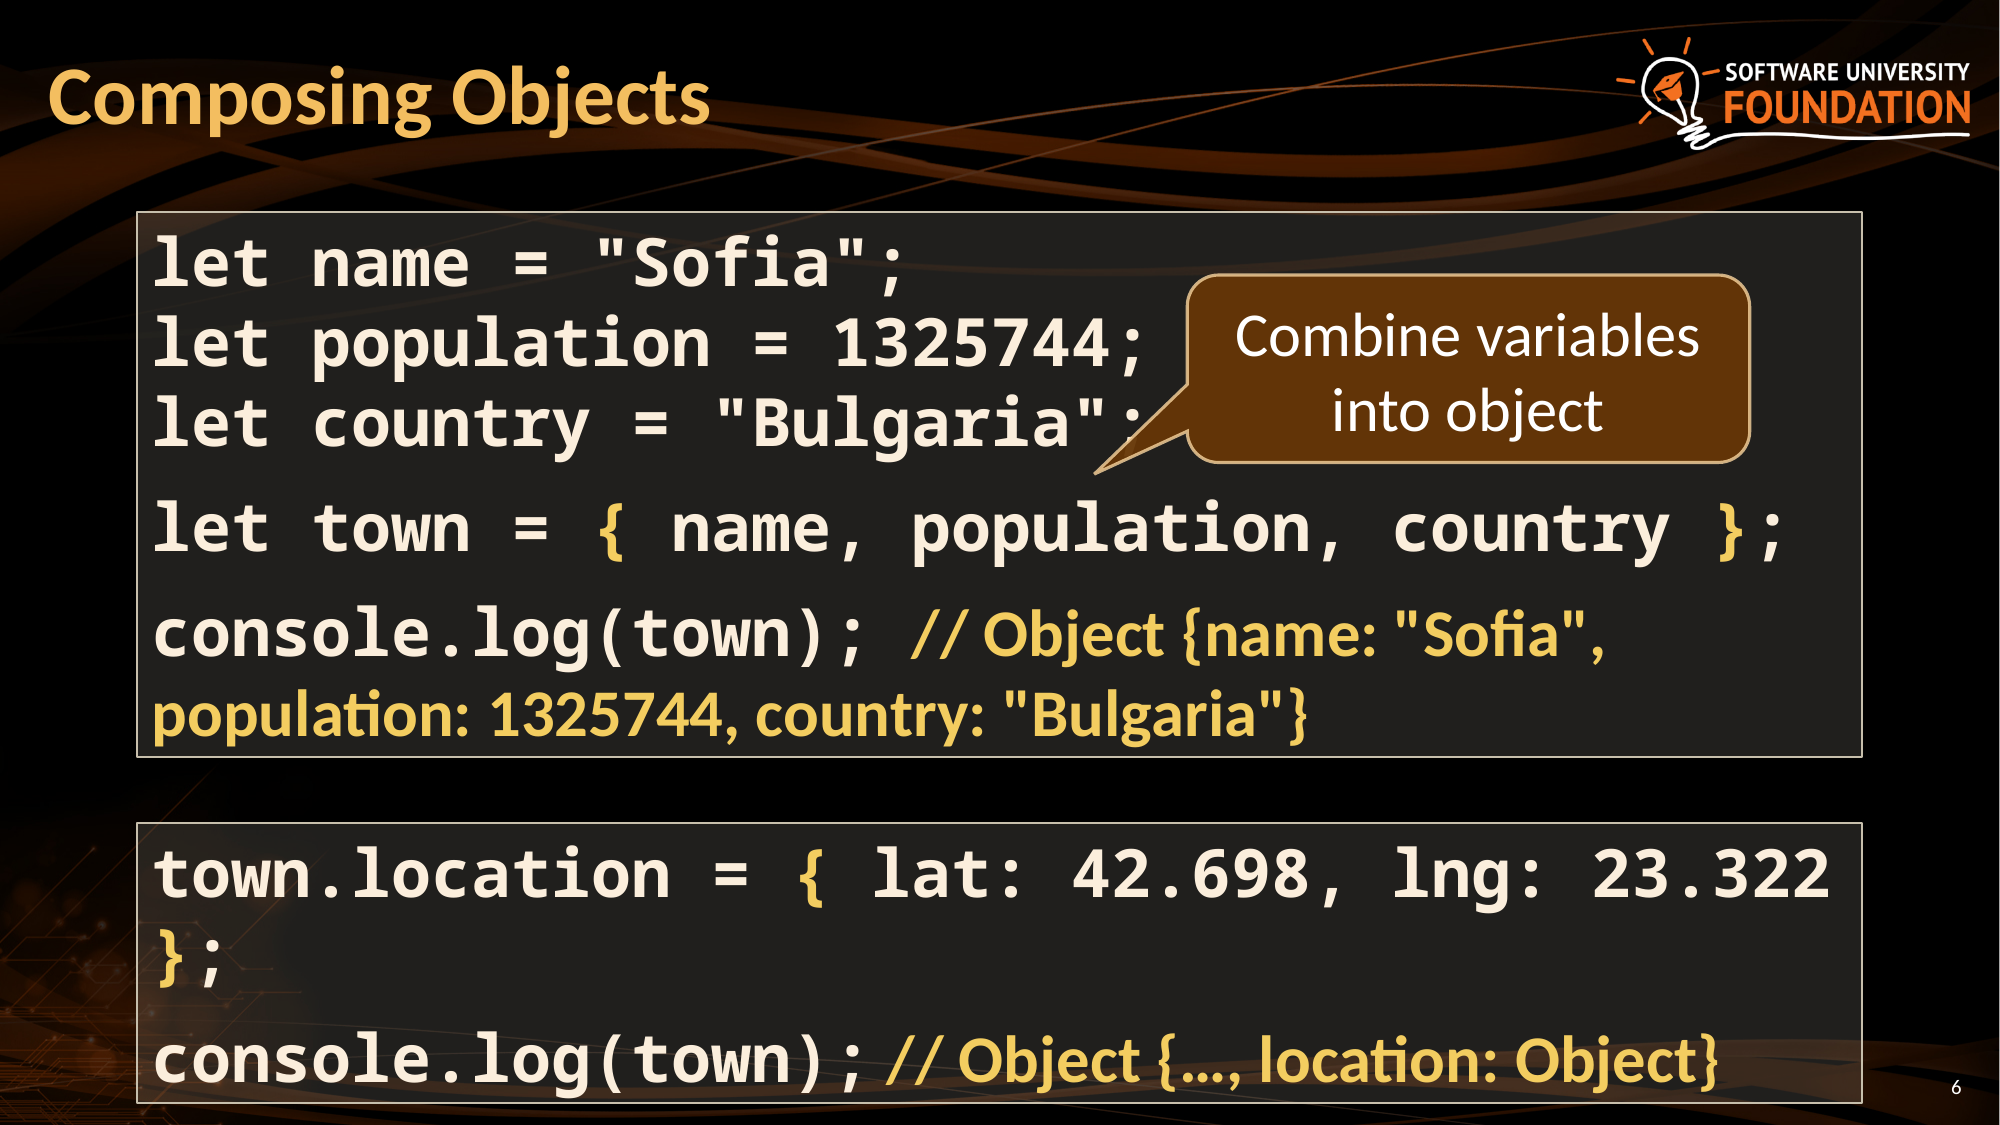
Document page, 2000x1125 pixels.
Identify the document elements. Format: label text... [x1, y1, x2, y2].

picture [0, 0, 2000, 1125]
text_box let name = "Sofia"; let population = 1325744; let country = "Bulgaria"; let town = { name, population, country }; console.log(town); // Object {name: "Sofia", population: 1325744, country: "Bulgaria"} [136, 212, 1863, 757]
text_box town.location = { lat: 42.698, lng: 23.322 }; console.log(town); // Object {…, location: Object} [136, 823, 1863, 1103]
slide_number 6 [1897, 1070, 1968, 1103]
title Composing Objects [30, 6, 1602, 189]
text_box Combine variables into object [1093, 273, 1751, 476]
